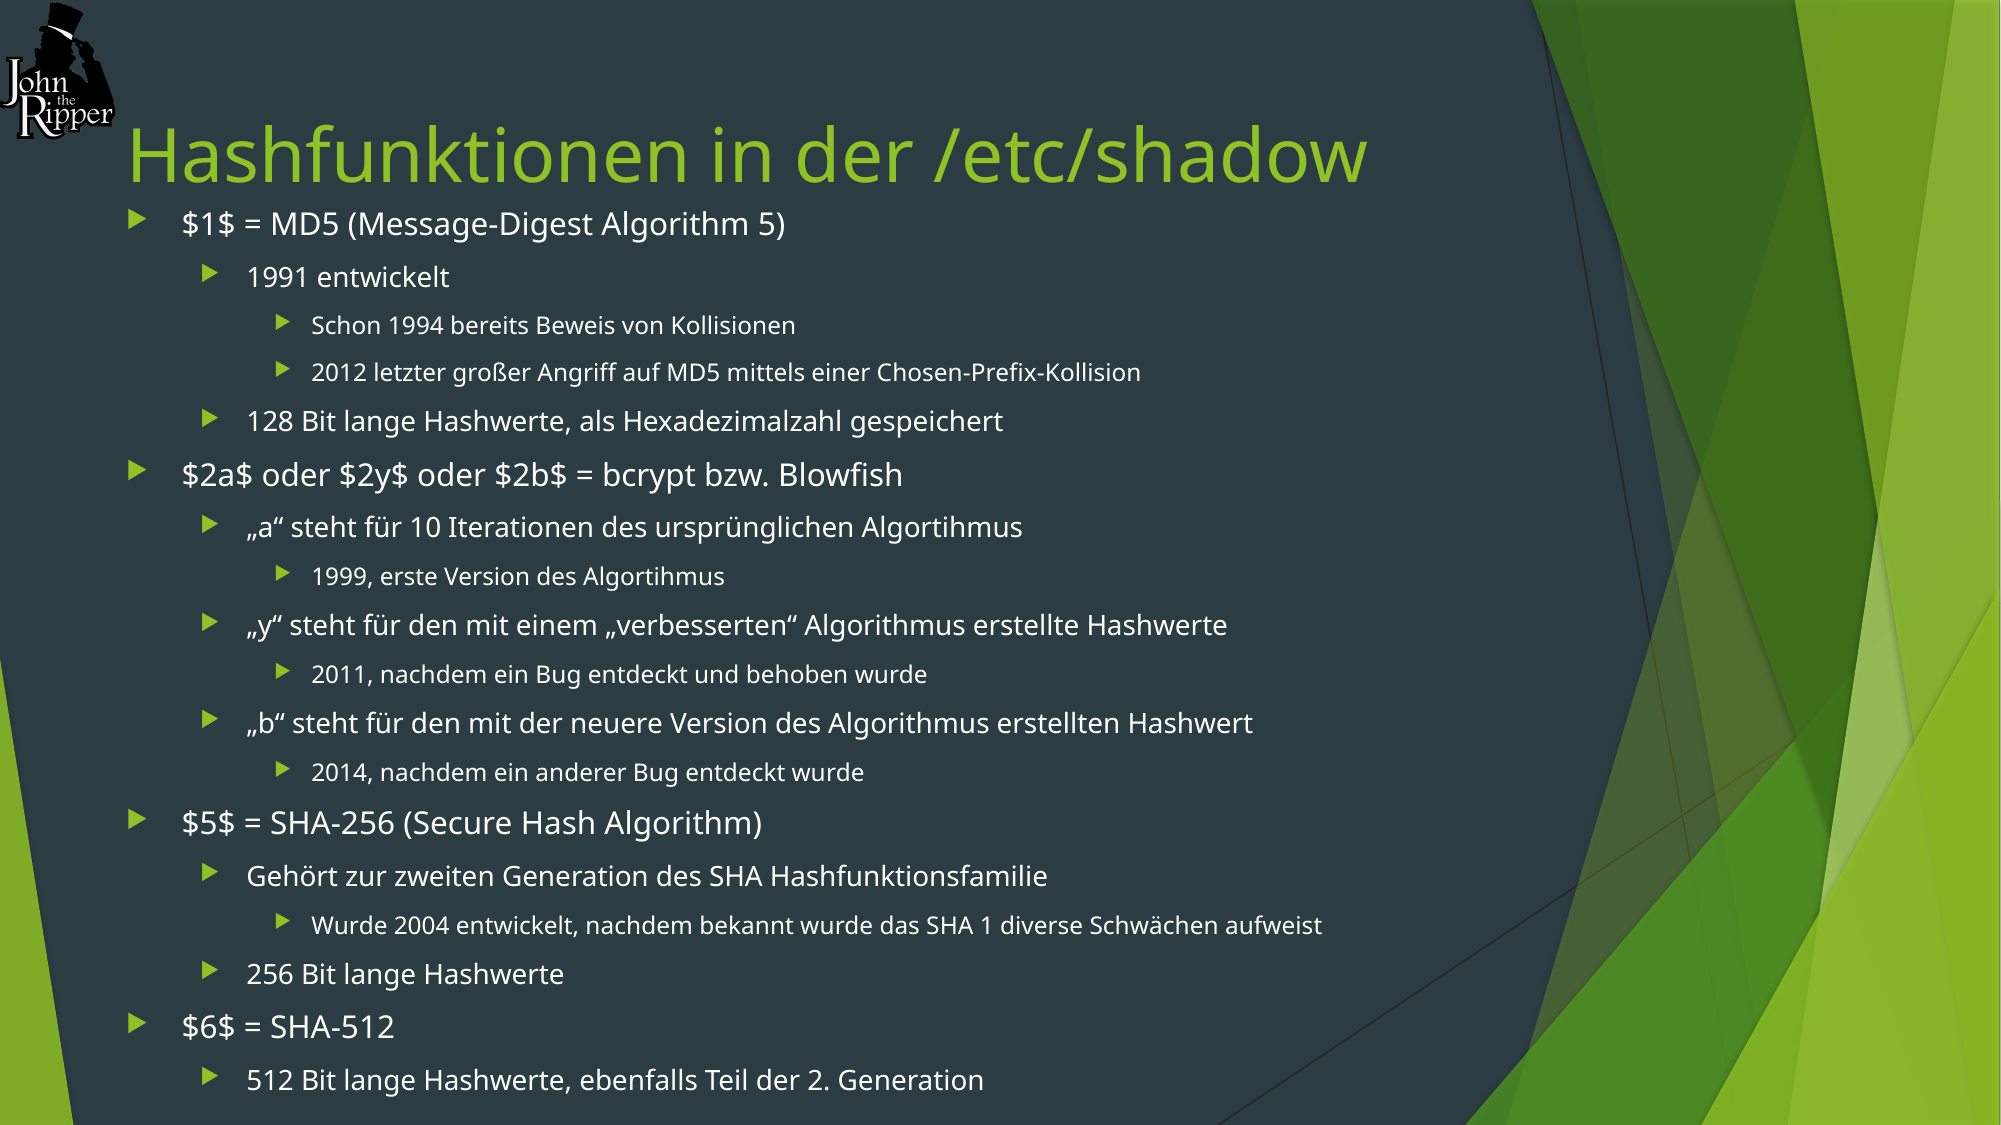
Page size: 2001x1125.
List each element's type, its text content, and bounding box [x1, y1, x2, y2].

picture [0, 0, 122, 142]
title Hashfunktionen in der /etc/shadow [111, 99, 1522, 196]
list $1$ = MD5 (Message-Digest Algorithm 5) 1991 entwickelt Schon 1994 bereits Beweis von Kollisionen 2012 letzter großer Angriff auf MD5 mittels einer Chosen-Prefix-Kollision 128 Bit lange Hashwerte, als Hexadezimalzahl gespeichert $2a$ oder $2y$ oder $2b$ = bcrypt bzw. Blowfish „a“ steht für 10 Iterationen des ursprünglichen Algortihmus 1999, erste Version des Algortihmus „y“ steht für den mit einem „verbesserten“ Algorithmus erstellte Hashwerte 2011, nachdem ein Bug entdeckt und behoben wurde „b“ steht für den mit der neuere Version des Algorithmus erstellten Hashwert 2014, nachdem ein anderer Bug entdeckt wurde $5$ = SHA-256 (Secure Hash Algorithm) Gehört zur zweiten Generation des SHA Hashfunktionsfamilie Wurde 2004 entwickelt, nachdem bekannt wurde das SHA 1 diverse Schwächen aufweist 256 Bit lange Hashwerte $6$ = SHA-512 512 Bit lange Hashwerte, ebenfalls Teil der 2. Generation [111, 196, 1522, 1112]
